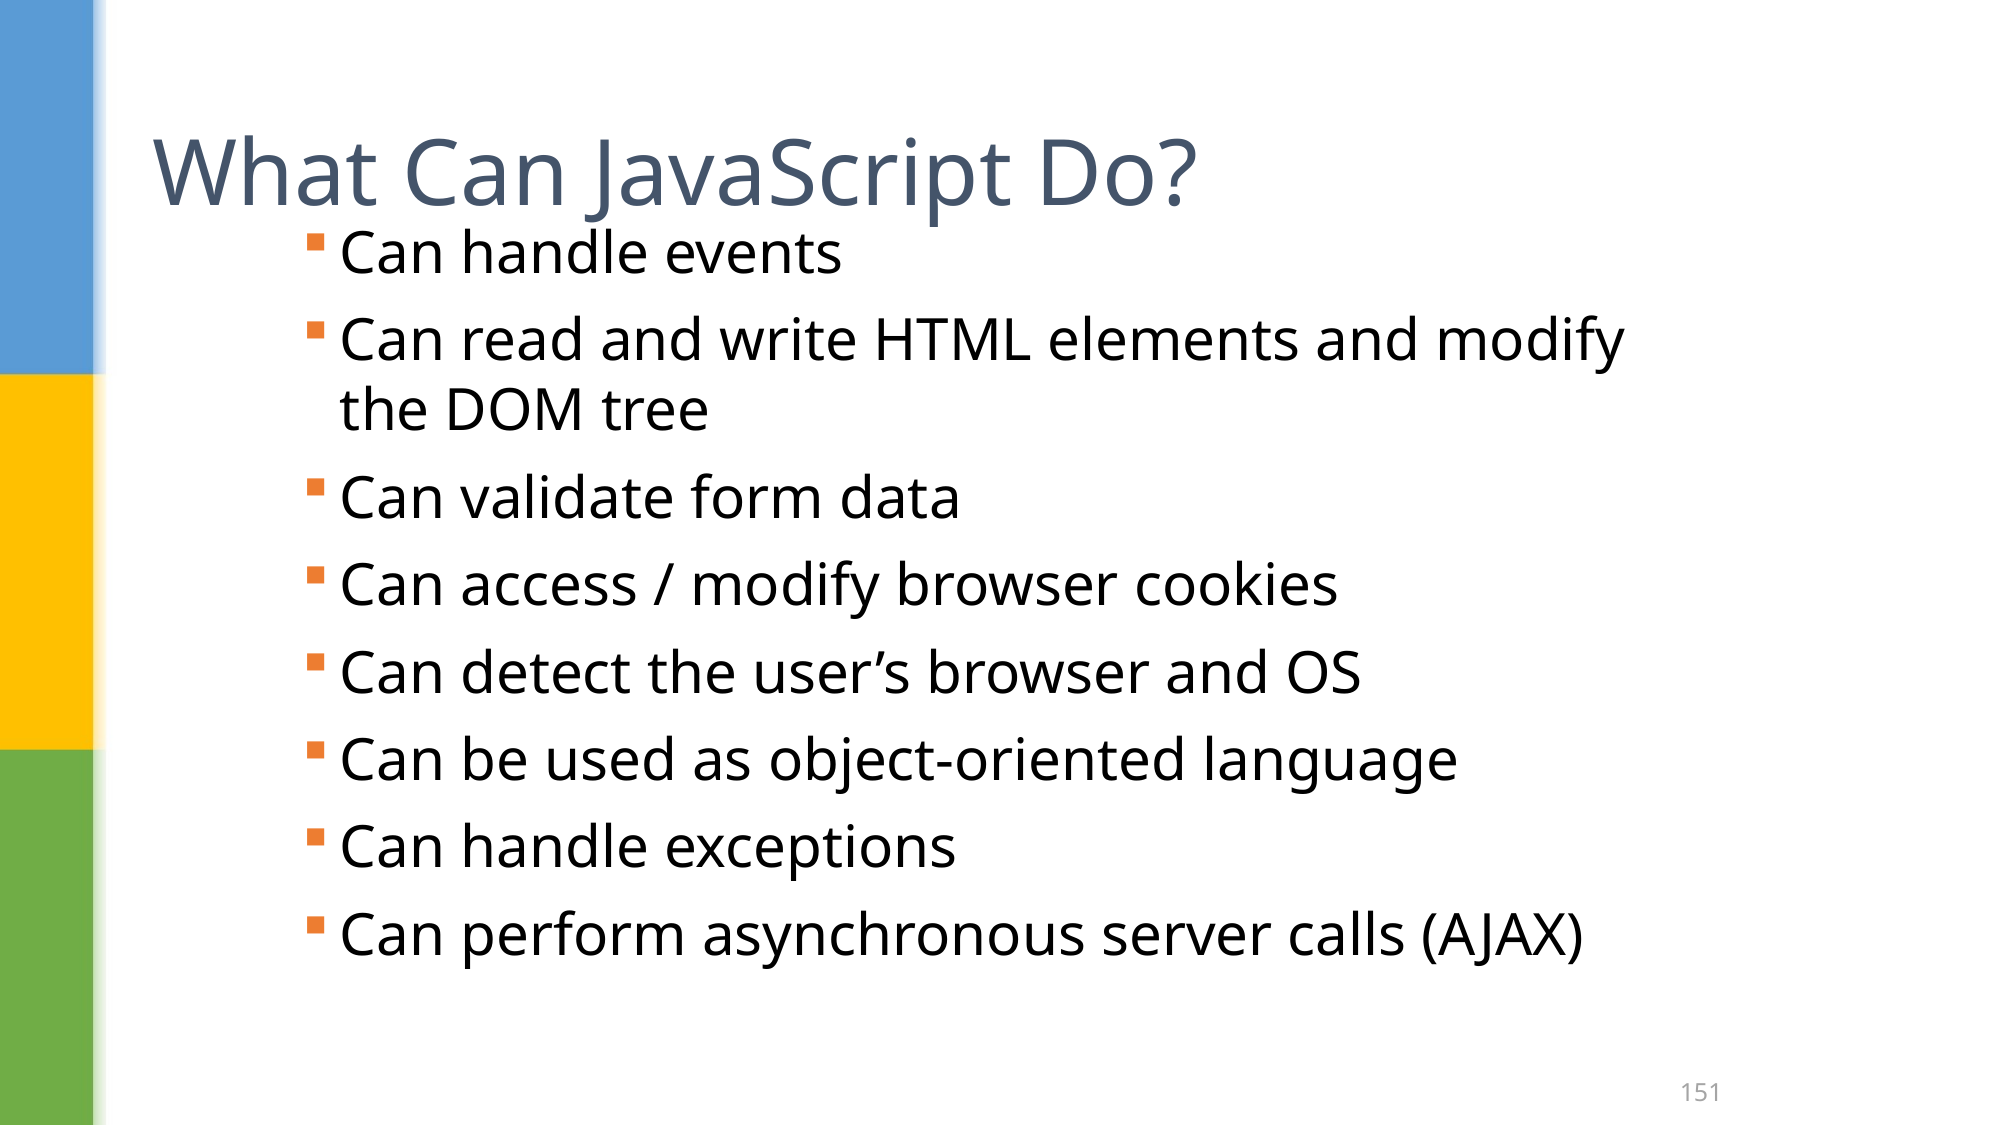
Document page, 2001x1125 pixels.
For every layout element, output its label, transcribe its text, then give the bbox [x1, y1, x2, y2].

slide_number 151 [1662, 1074, 1738, 1113]
title What Can JavaScript Do? [137, 59, 1863, 278]
picture [0, 0, 2001, 1125]
list Can handle events Can read and write HTML elements and modify the DOM tree Can validate form data Can access / modify browser cookies Can detect the user’s browser and OS Can be used as object-oriented language Can handle exceptions Can perform asynchronous server calls (AJAX) [287, 207, 1713, 1125]
